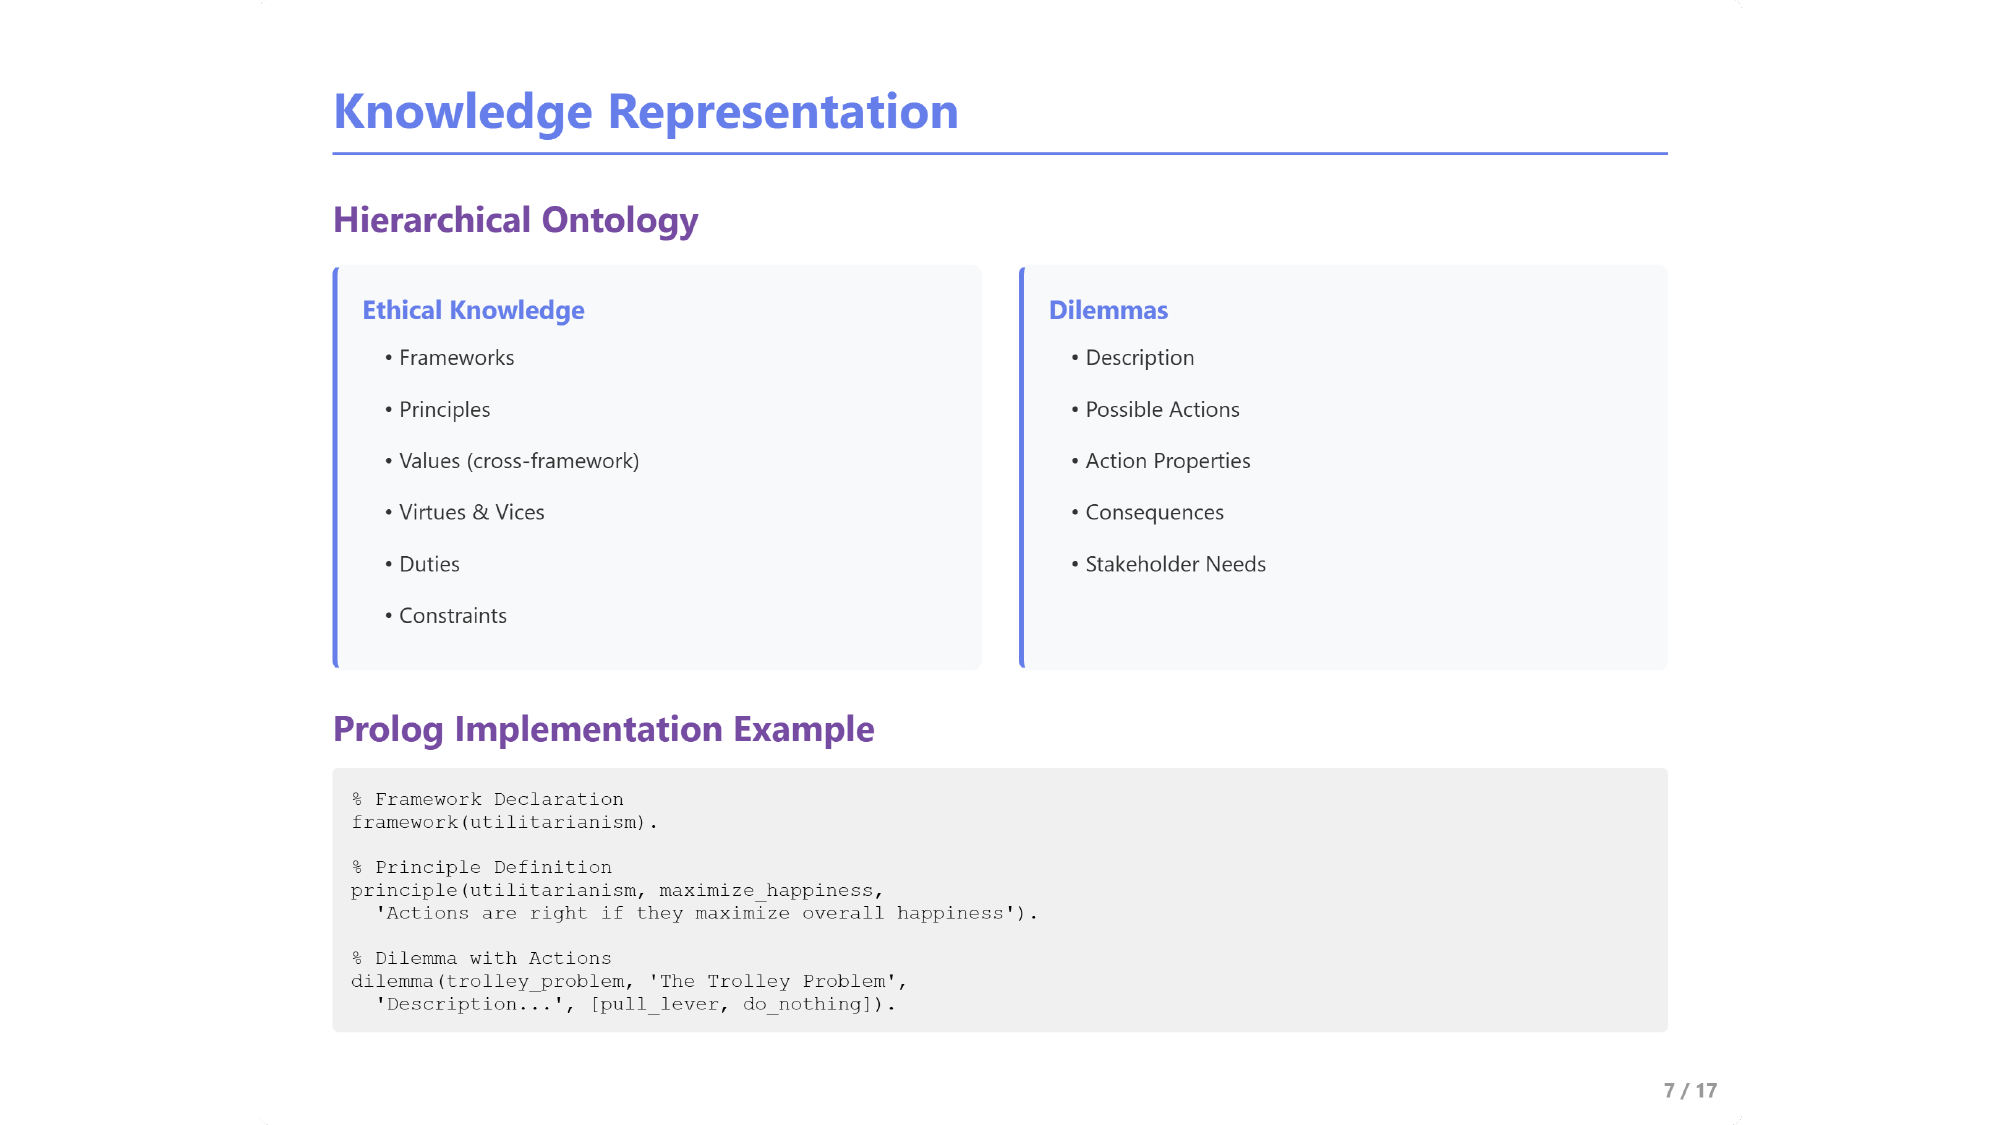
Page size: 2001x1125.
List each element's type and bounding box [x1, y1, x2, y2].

picture [258, 0, 1742, 1125]
